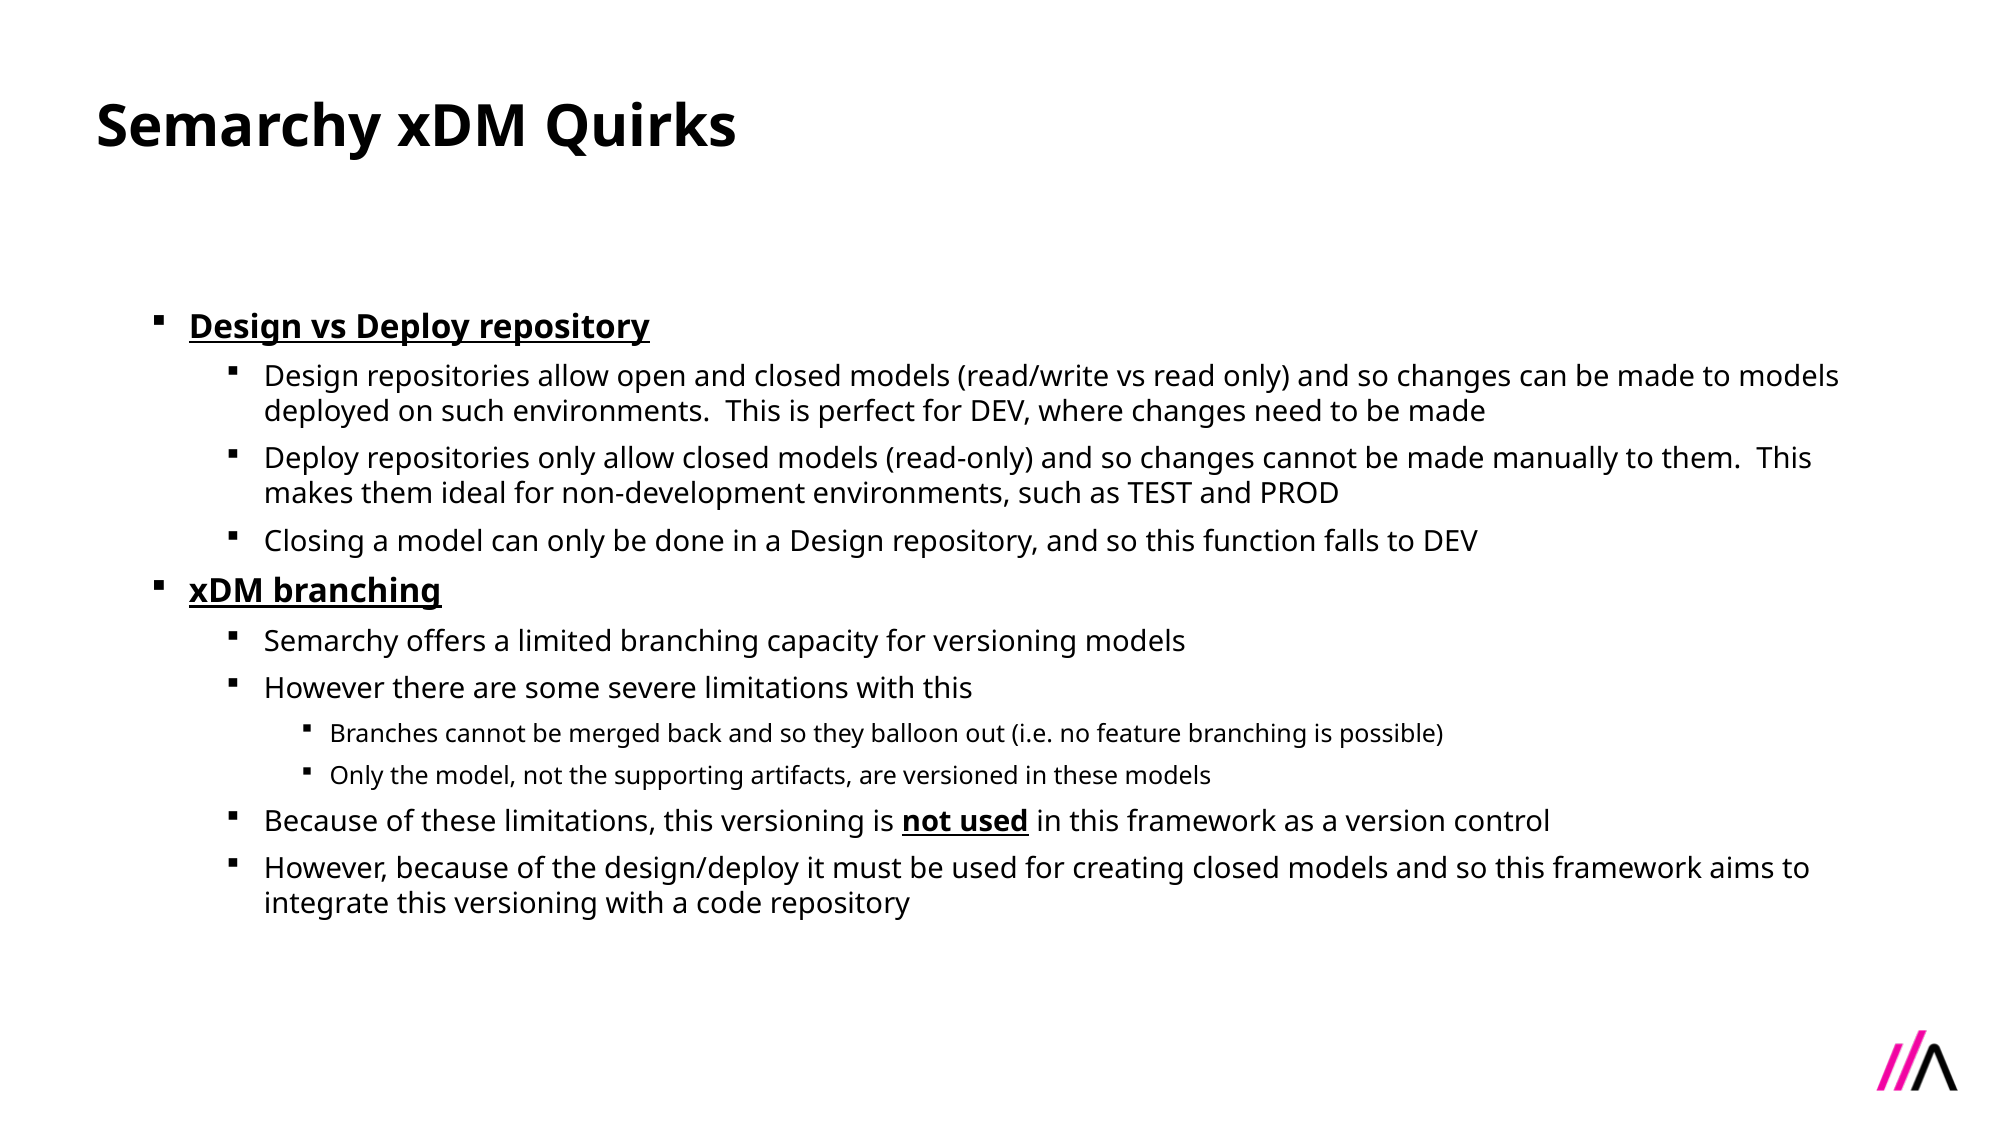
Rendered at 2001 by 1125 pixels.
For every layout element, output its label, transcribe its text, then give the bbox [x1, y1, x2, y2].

list Semarchy xDM Quirks [81, 80, 1671, 165]
picture [1876, 1030, 1958, 1091]
list Design vs Deploy repository Design repositories allow open and closed models (read/write vs read only) and so changes can be made to models deployed on such environments. This is perfect for DEV, where changes need to be made Deploy repositories only allow closed models (read-only) and so changes cannot be made manually to them. This makes them ideal for non-development environments, such as TEST and PROD Closing a model can only be done in a Design repository, and so this function falls to DEV xDM branching Semarchy offers a limited branching capacity for versioning models However there are some severe limitations with this Branches cannot be merged back and so they balloon out (i.e. no feature branching is possible) Only the model, not the supporting artifacts, are versioned in these models Because of these limitations, this versioning is not used in this framework as a version control However, because of the design/deploy it must be used for creating closed models and so this framework aims to integrate this versioning with a code repository [136, 297, 1866, 1000]
